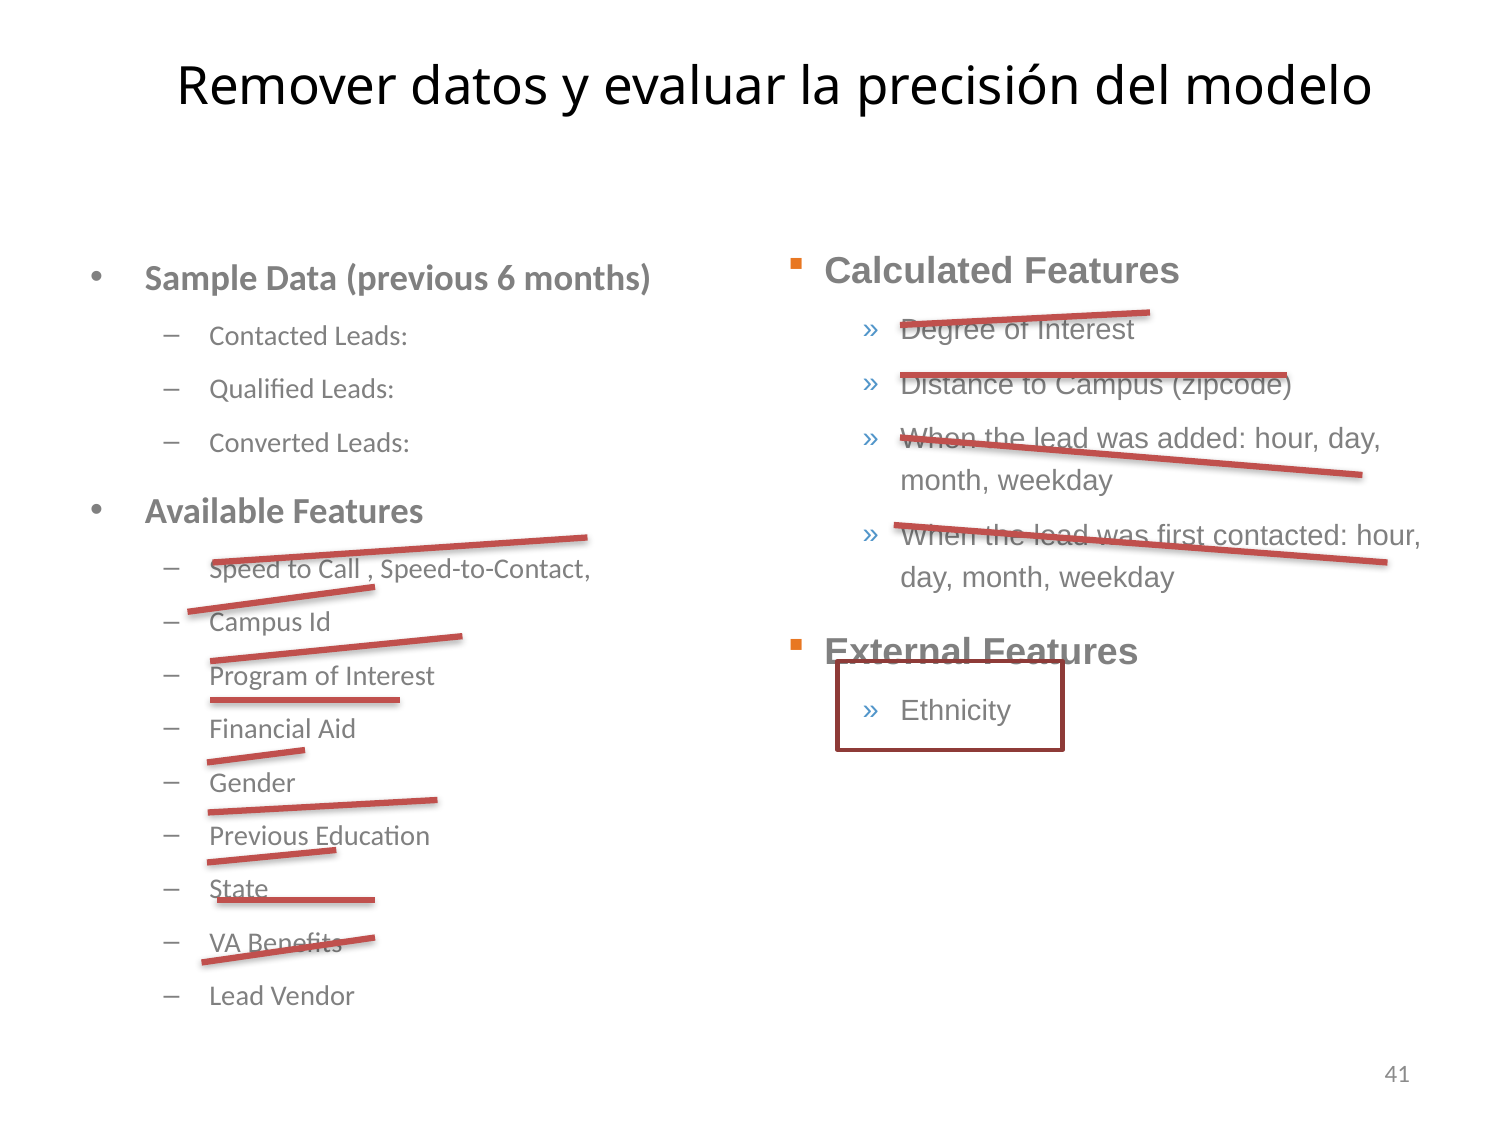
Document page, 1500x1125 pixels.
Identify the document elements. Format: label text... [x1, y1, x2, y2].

text_box Calculated Features Degree of Interest Distance to Campus (zipcode) When the lead was added: hour, day, month, weekday When the lead was first contacted: hour, day, month, weekday External Features Ethnicity [787, 237, 1463, 980]
title Remover datos y evaluar la precisión del modelo [75, 24, 1475, 143]
list Sample Data (previous 6 months) Contacted Leads: Qualified Leads: Converted Leads: Available Features Speed to Call , Speed-to-Contact, Campus Id Program of Interest Financial Aid Gender Previous Education State VA Benefits Lead Vendor [75, 237, 750, 1025]
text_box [207, 799, 438, 813]
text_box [893, 524, 1388, 563]
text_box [899, 437, 1363, 476]
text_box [209, 635, 463, 662]
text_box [212, 537, 588, 563]
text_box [206, 749, 306, 763]
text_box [206, 849, 337, 863]
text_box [899, 312, 1151, 326]
slide_number 41 [1074, 1042, 1425, 1103]
text_box [835, 659, 1065, 752]
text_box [201, 937, 376, 963]
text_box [187, 586, 376, 613]
